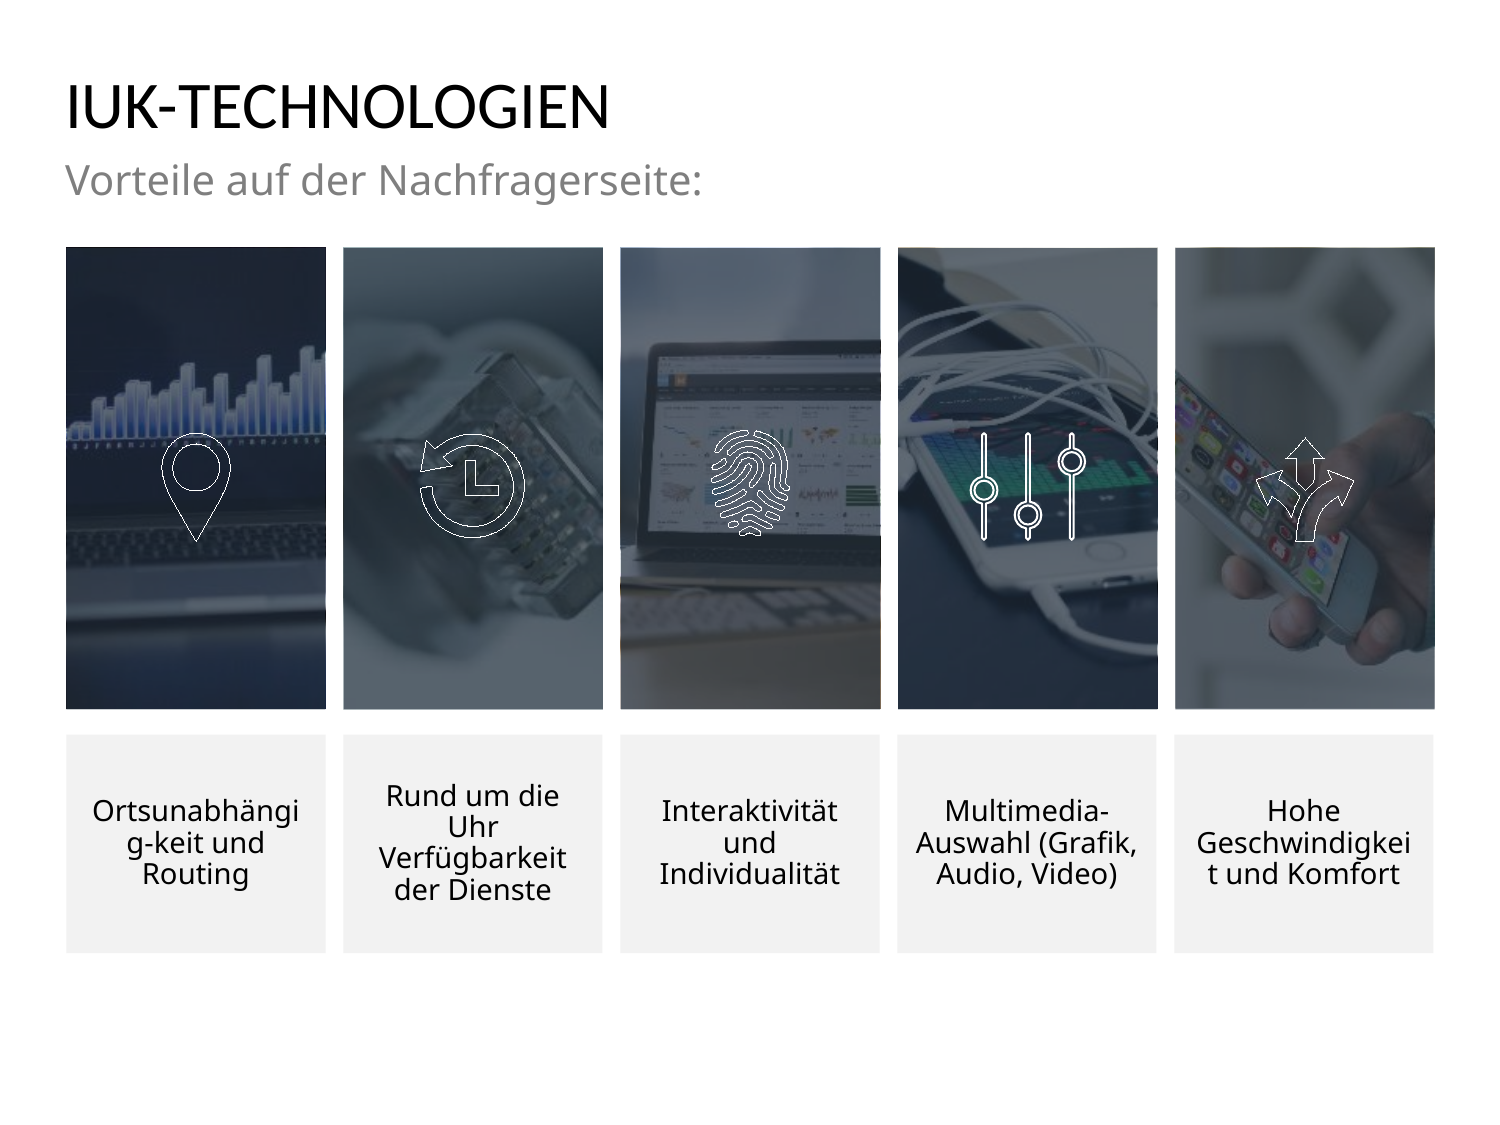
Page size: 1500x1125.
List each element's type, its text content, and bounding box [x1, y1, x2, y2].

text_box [1255, 437, 1355, 542]
list Ortsunabhängig-keit und Routing [66, 734, 326, 954]
picture [897, 247, 1158, 710]
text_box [970, 432, 1086, 540]
list Vorteile auf der Nachfragerseite: [64, 159, 1435, 248]
list Interaktivität und Individualität [620, 734, 880, 954]
picture [343, 247, 604, 710]
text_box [710, 429, 791, 537]
picture [1175, 247, 1435, 708]
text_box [420, 430, 527, 541]
list Hohe Geschwindigkeit und Komfort [1174, 734, 1434, 954]
list Rund um die Uhr Verfügbarkeit der Dienste [343, 734, 603, 954]
picture [620, 247, 881, 709]
list Multimedia-Auswahl (Grafik, Audio, Video) [897, 734, 1157, 954]
picture [66, 247, 326, 709]
title IUK-TECHNOLOGIEN [64, 70, 1435, 159]
